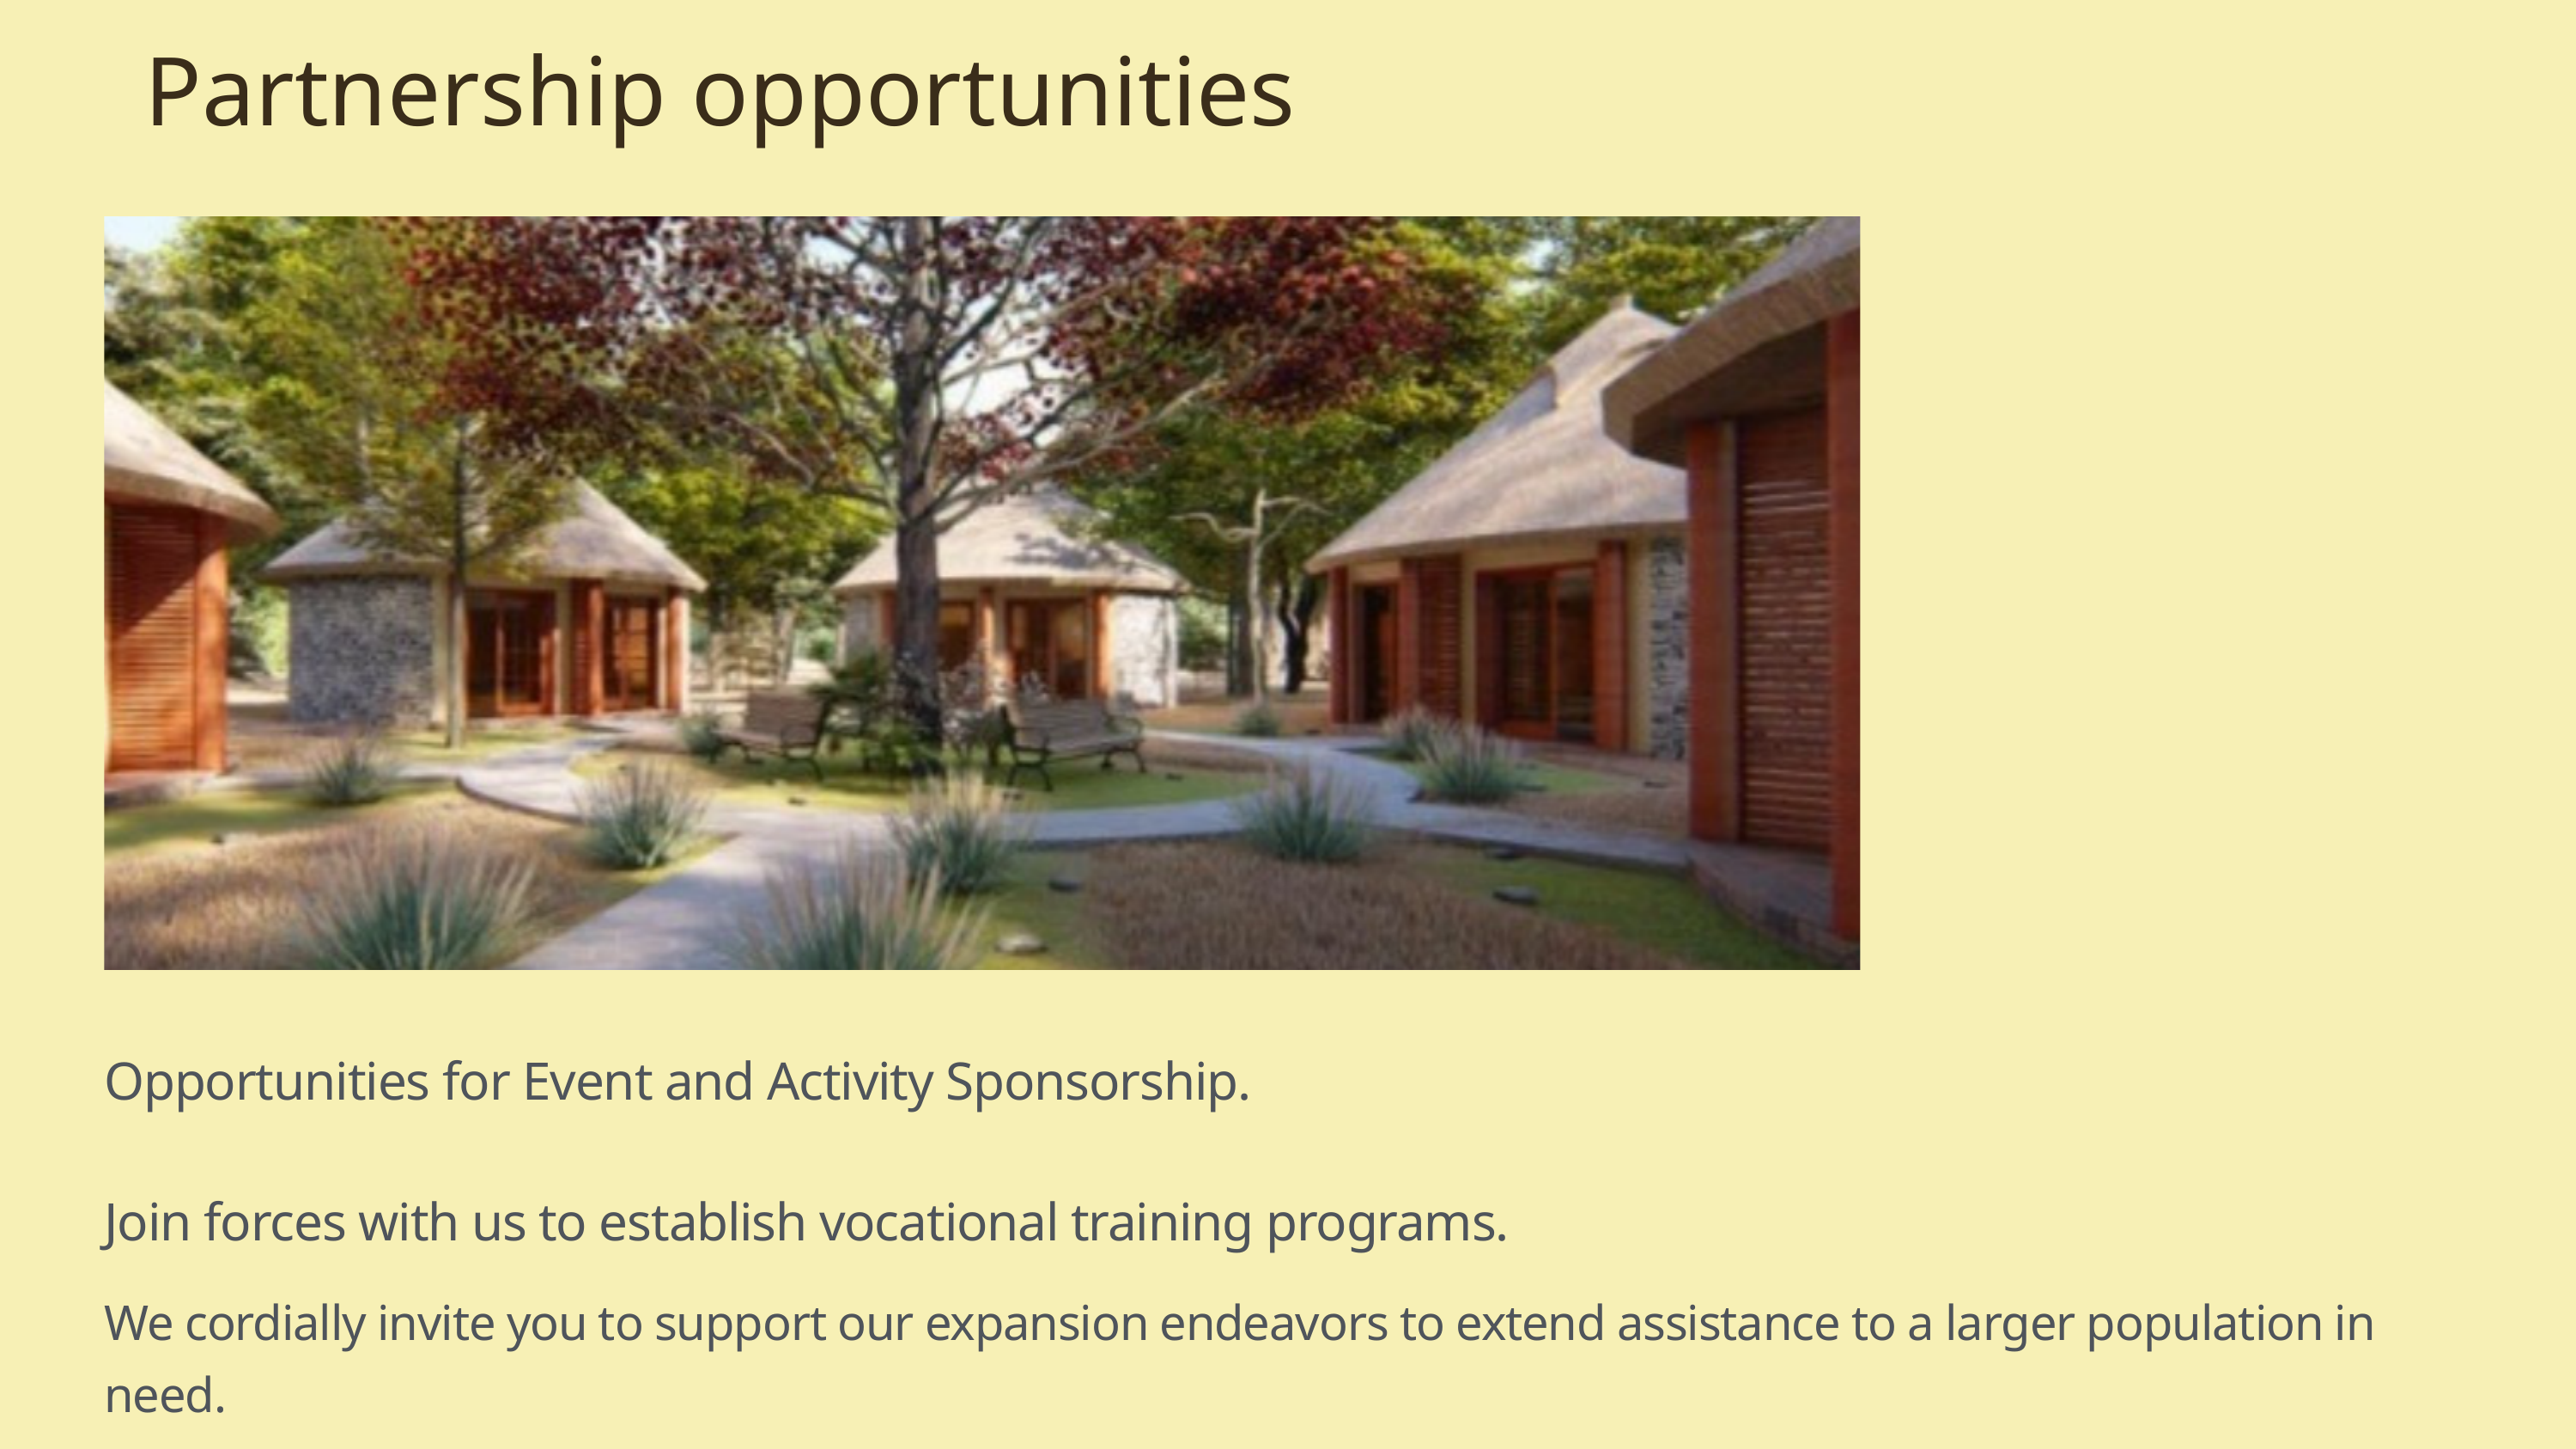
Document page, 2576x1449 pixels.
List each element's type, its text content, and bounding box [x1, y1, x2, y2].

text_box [104, 1041, 2472, 1381]
text_box [104, 216, 1861, 970]
text_box Partnership opportunities [144, 30, 2432, 145]
